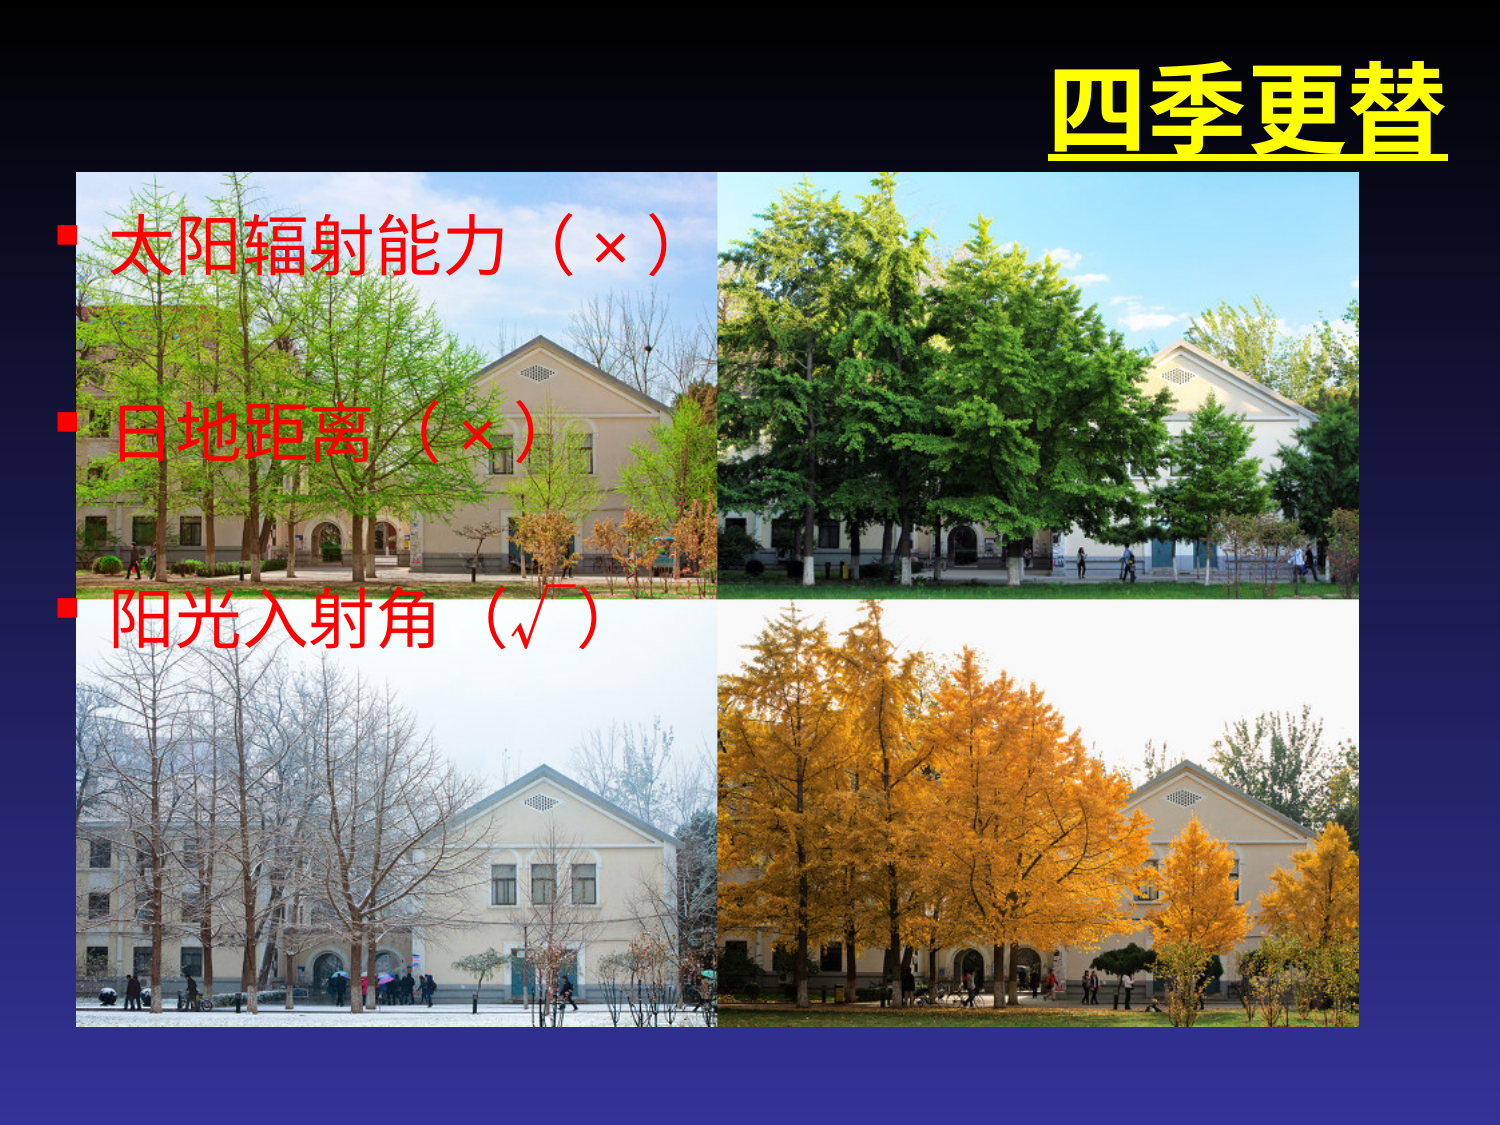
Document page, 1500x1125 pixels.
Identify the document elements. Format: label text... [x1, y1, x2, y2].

title 四季更替 [62, 50, 1463, 163]
picture [76, 172, 1359, 1028]
list 太阳辐射能力（×） 日地距离（×） 阳光入射角（√） [37, 196, 1475, 1038]
